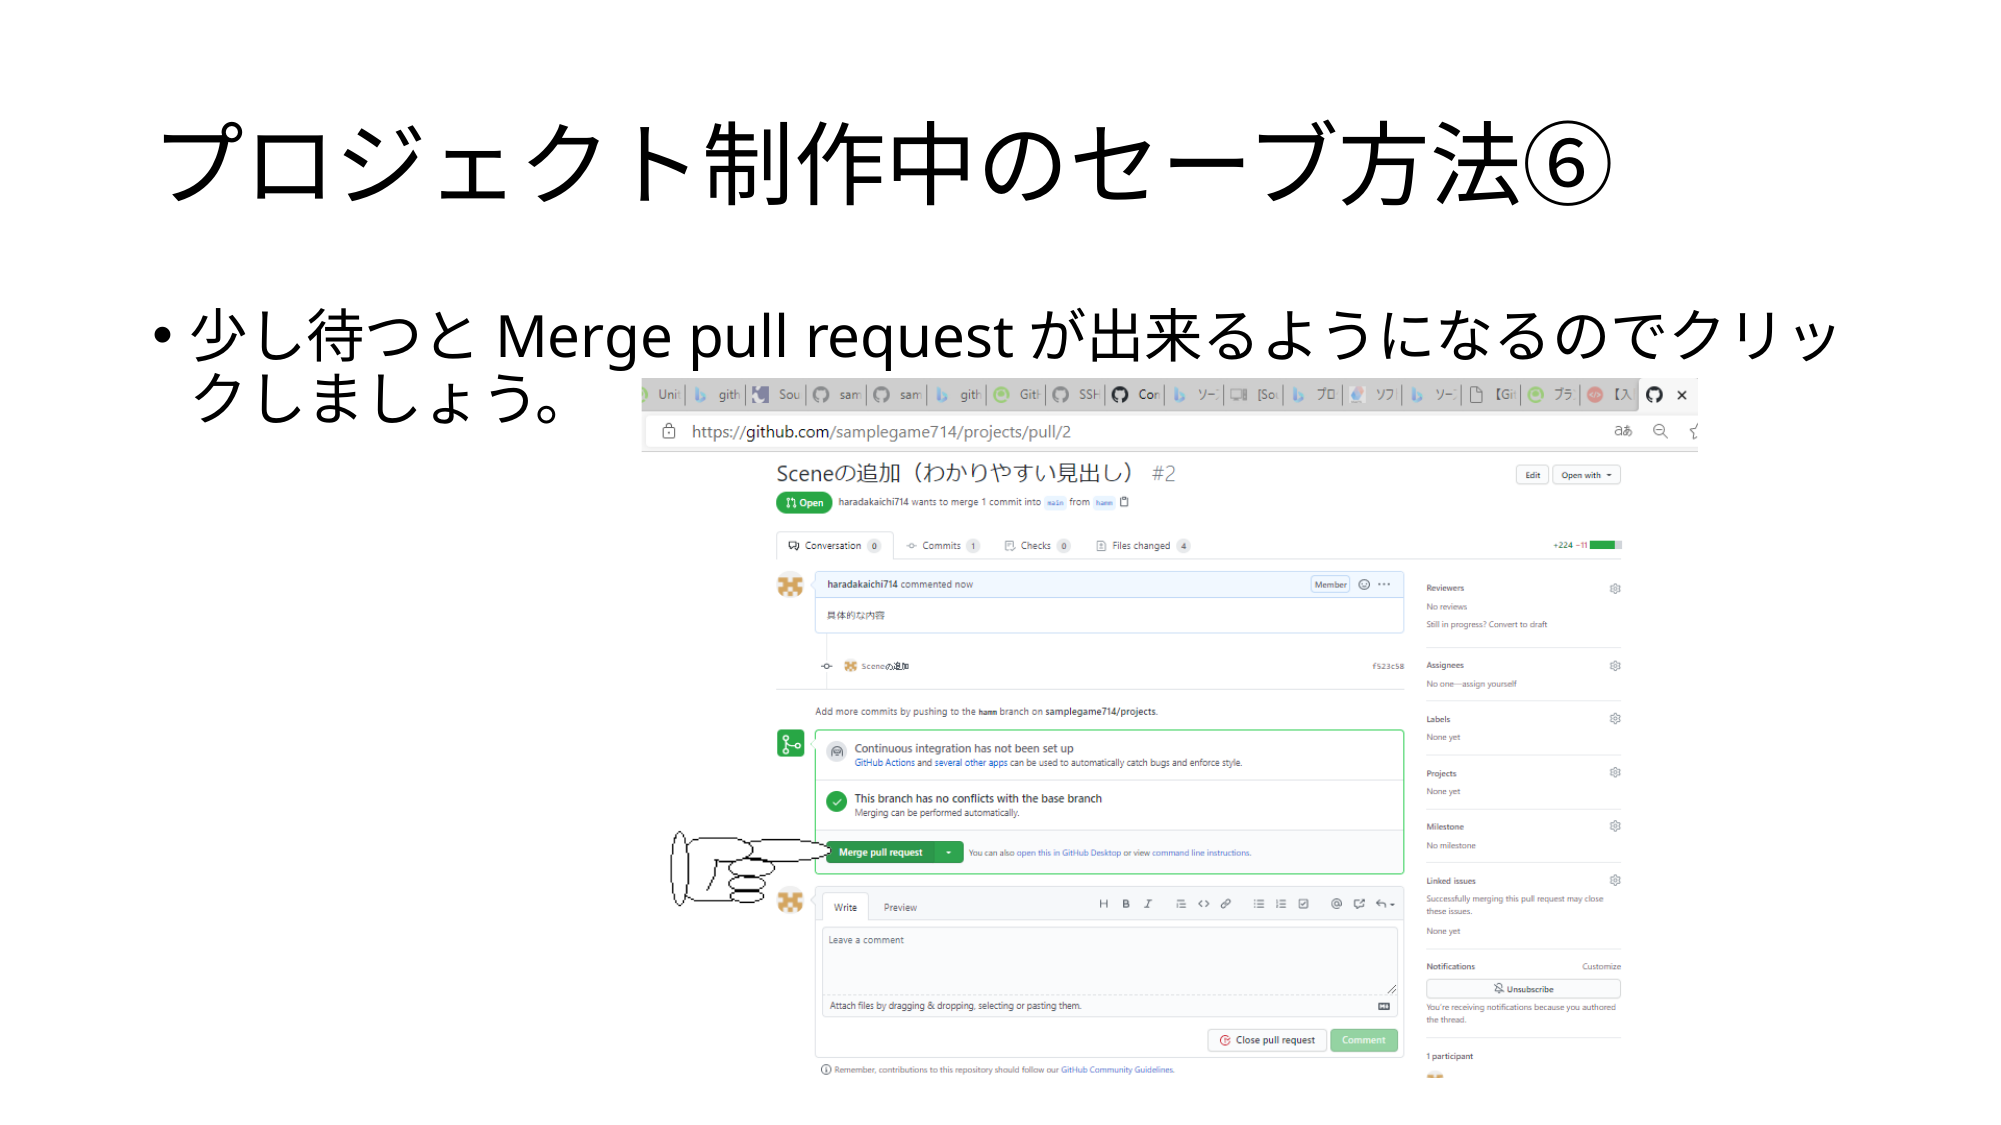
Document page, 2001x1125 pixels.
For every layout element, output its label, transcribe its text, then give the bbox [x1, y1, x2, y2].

list 少し待つとMerge pull requestが出来るようになるのでクリックしましょう。 [137, 299, 1863, 1014]
title プロジェクト制作中のセーブ方法⑥ [137, 59, 1863, 278]
picture [641, 378, 1698, 1078]
